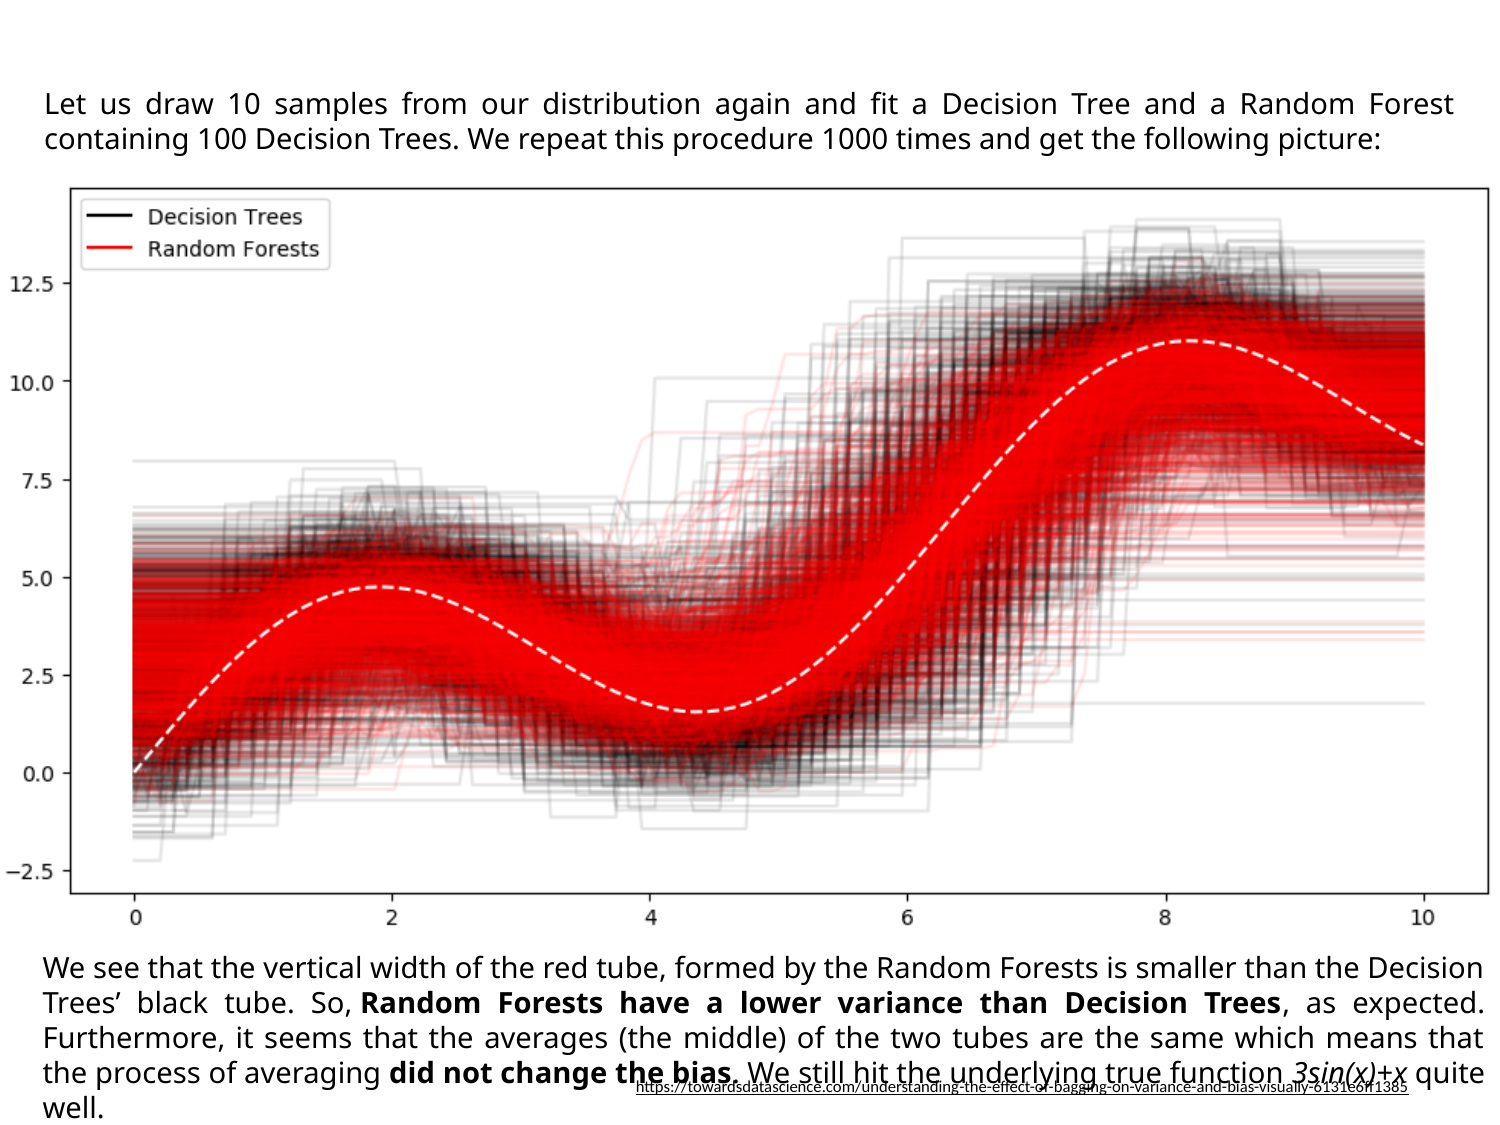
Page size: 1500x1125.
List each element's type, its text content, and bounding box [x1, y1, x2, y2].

picture [0, 182, 1500, 943]
text_box Let us draw 10 samples from our distribution again and fit a Decision Tree and a Random Forest containing 100 Decision Trees. We repeat this procedure 1000 times and get the following picture: [29, 78, 1471, 163]
text_box We see that the vertical width of the red tube, formed by the Random Forests is smaller than the Decision Trees’ black tube. So, Random Forests have a lower variance than Decision Trees, as expected. Furthermore, it seems that the averages (the middle) of the two tubes are the same which means that the process of averaging did not change the bias. We still hit the underlying true function 3sin(x)+x quite well. [27, 949, 1500, 1125]
text_box https://towardsdatascience.com/understanding-the-effect-of-bagging-on-variance-and-bias-visually-6131e6ff1385 [621, 1068, 1500, 1104]
